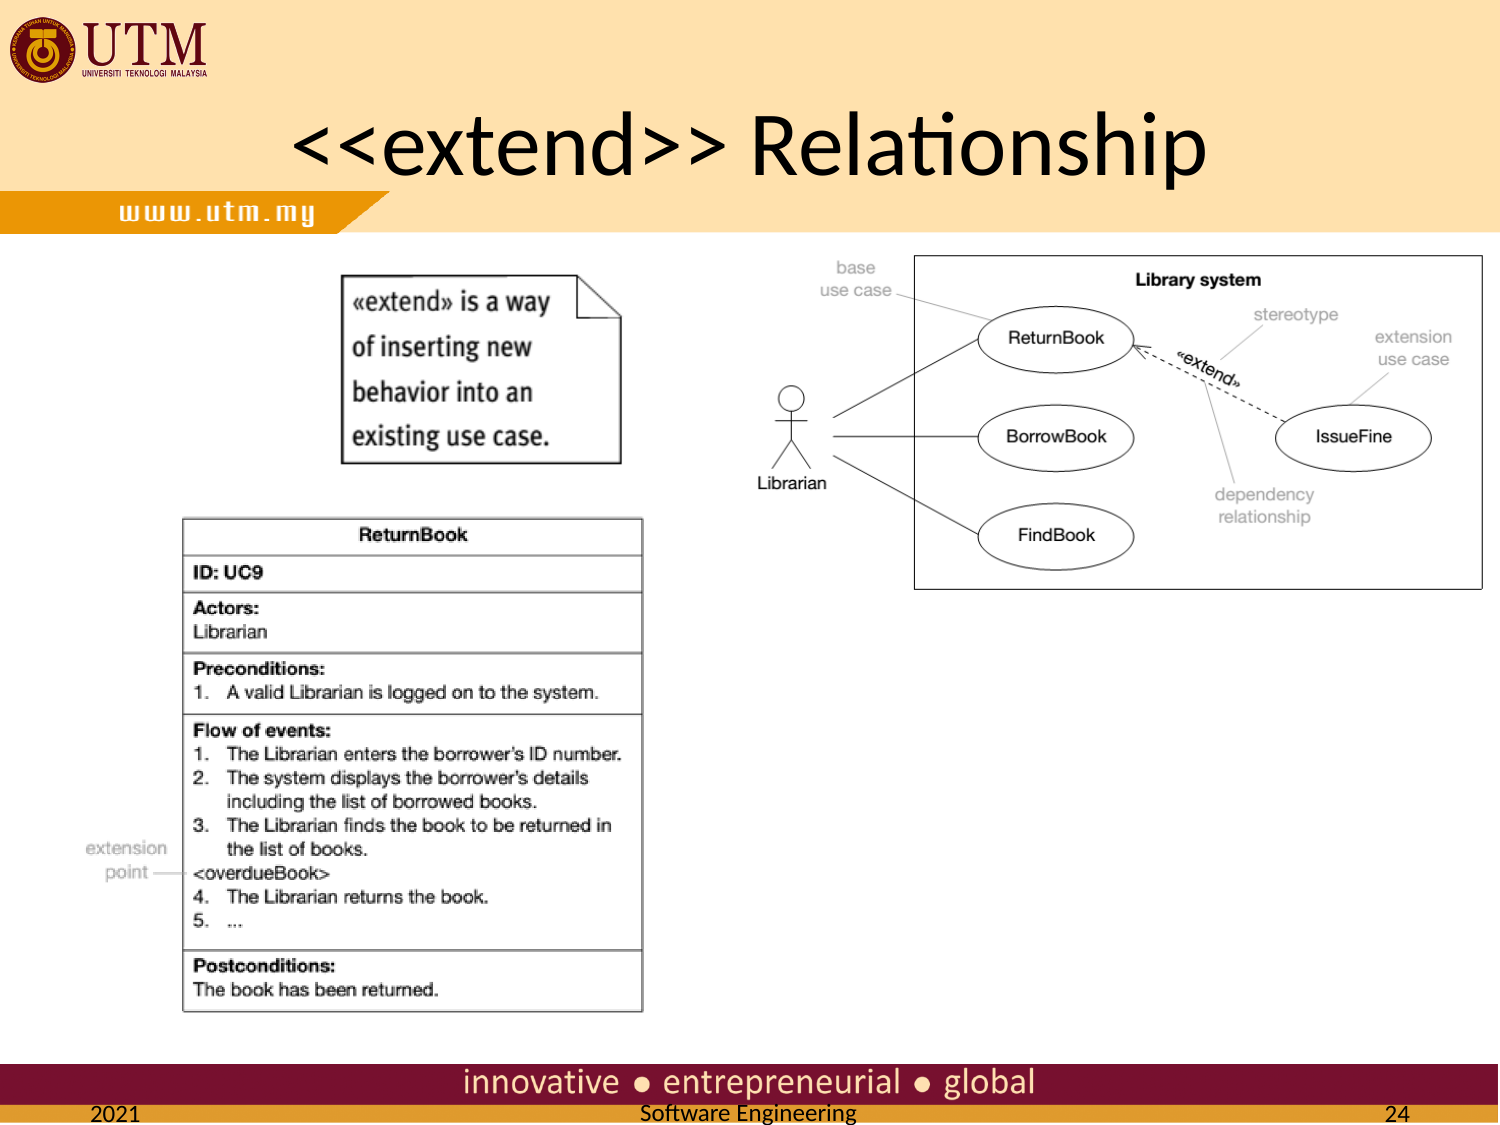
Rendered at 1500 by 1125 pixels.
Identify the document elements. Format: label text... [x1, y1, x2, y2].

picture [0, 1064, 1498, 1123]
picture [0, 191, 390, 234]
title <<extend>> Relationship [75, 45, 1425, 233]
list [744, 240, 1496, 599]
footer Software Engineering [405, 1086, 1074, 1125]
picture [10, 17, 207, 83]
picture [324, 261, 633, 478]
slide_number 24 [1074, 1082, 1425, 1125]
slide_number 2021 [75, 1082, 425, 1125]
picture [72, 507, 661, 1031]
